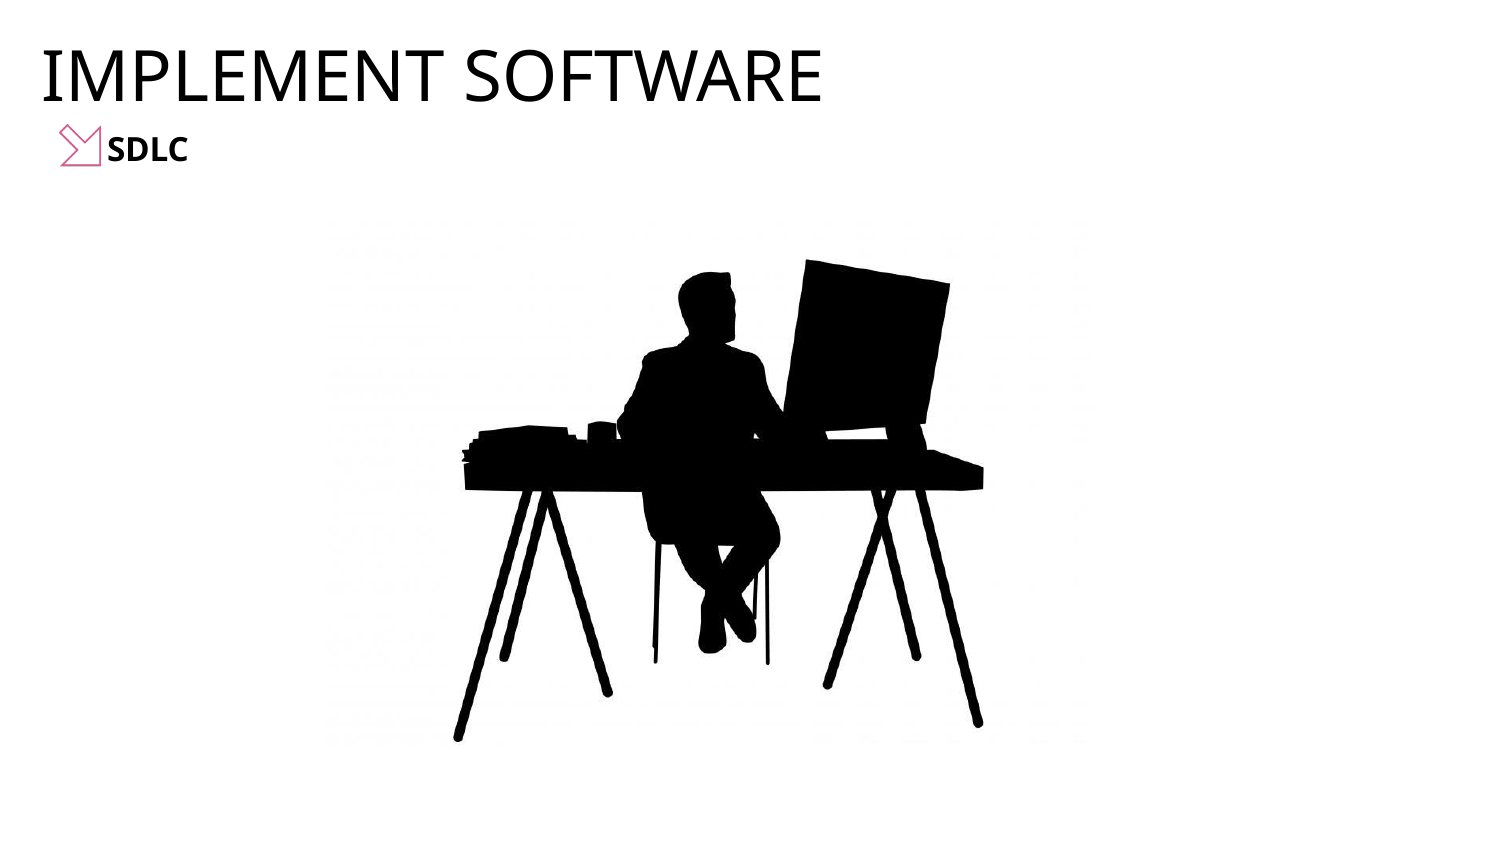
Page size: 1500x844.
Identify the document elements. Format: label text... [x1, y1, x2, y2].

picture [326, 207, 1093, 752]
text_box IMPLEMENT SOFTWARE [41, 57, 1254, 142]
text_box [50, 116, 705, 180]
